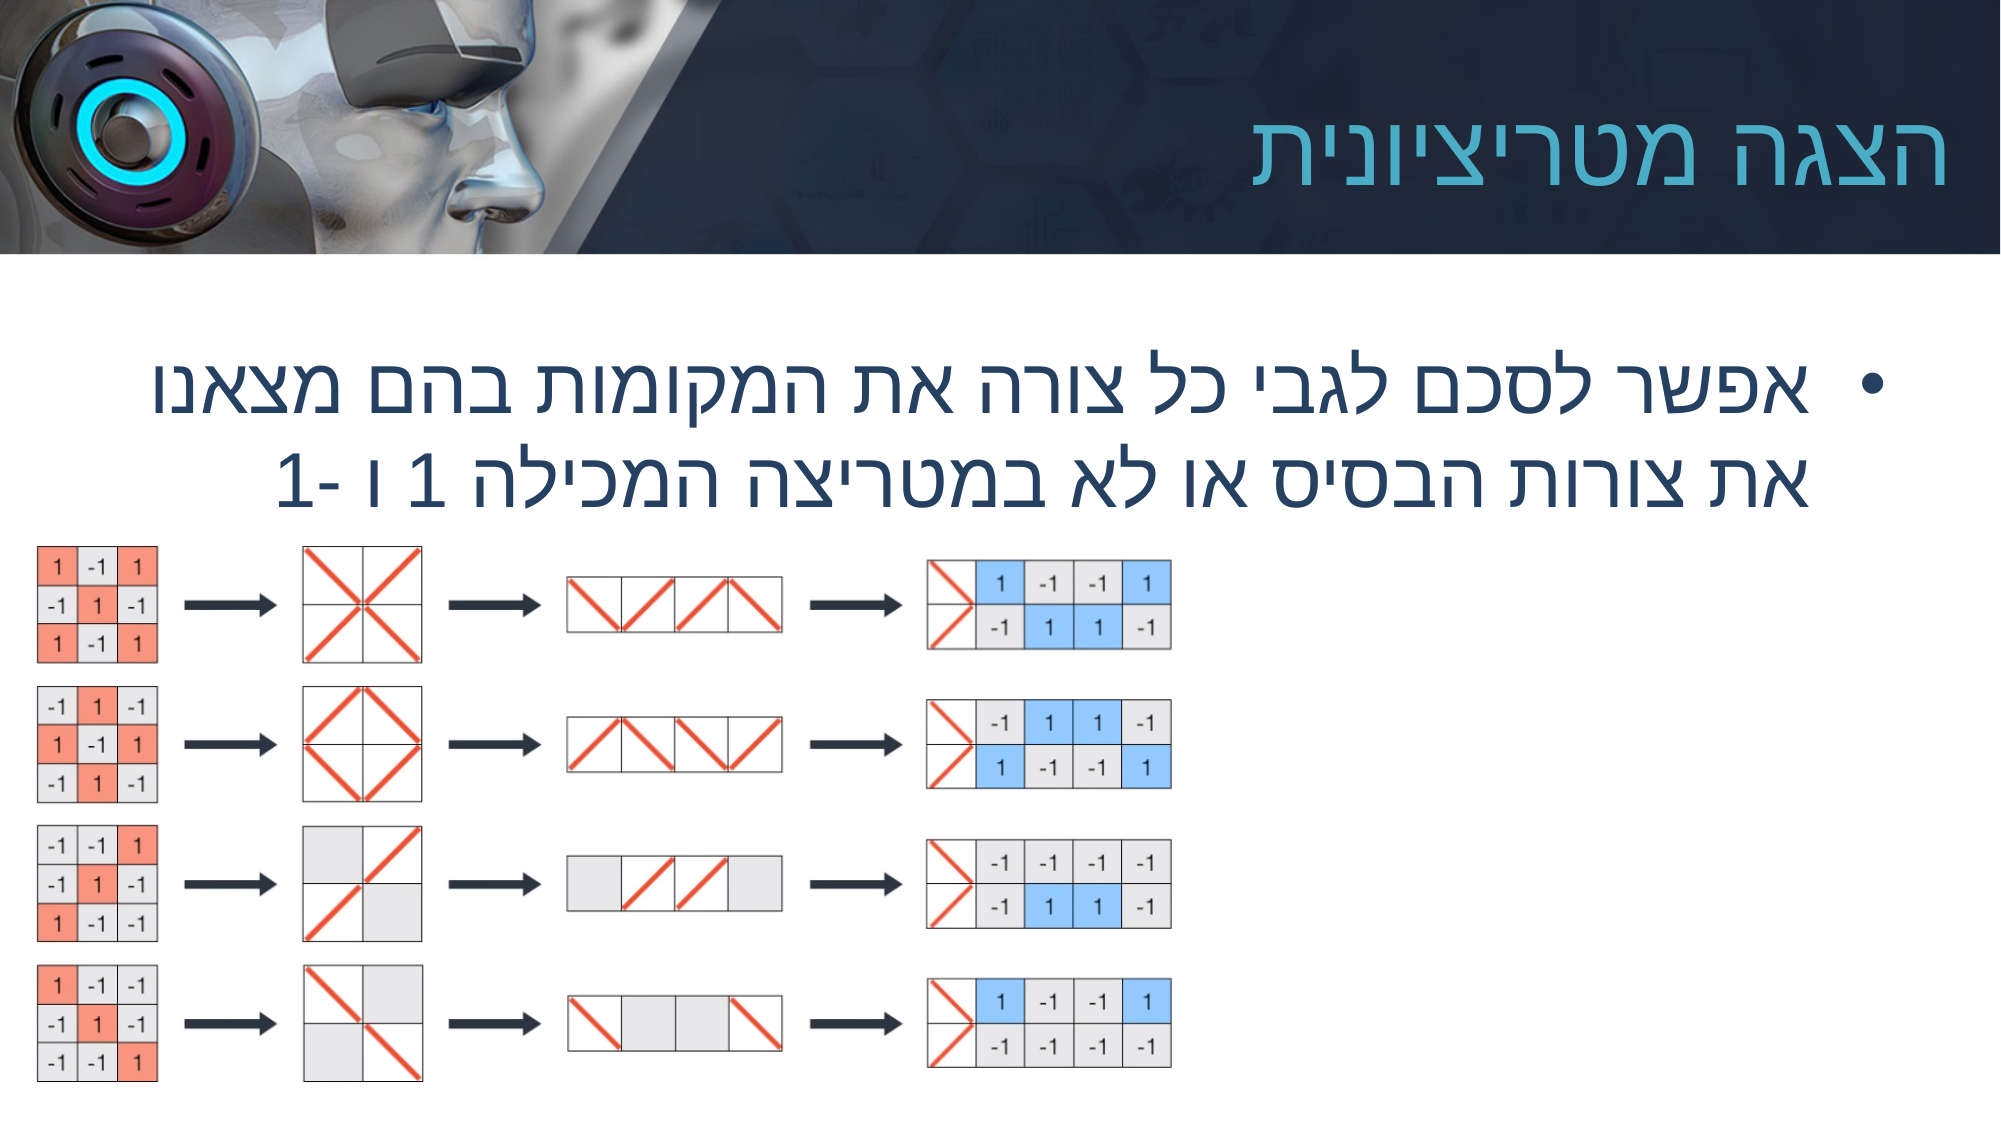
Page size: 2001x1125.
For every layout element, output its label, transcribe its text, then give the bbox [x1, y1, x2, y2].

list אפשר לסכם לגבי כל צורה את המקומות בהם מצאנו את צורות הבסיס או לא במטריצה המכילה 1 ו -1 [98, 328, 1902, 1064]
title הצגה מטריציונית [165, 61, 1969, 229]
picture [0, 0, 2001, 1125]
